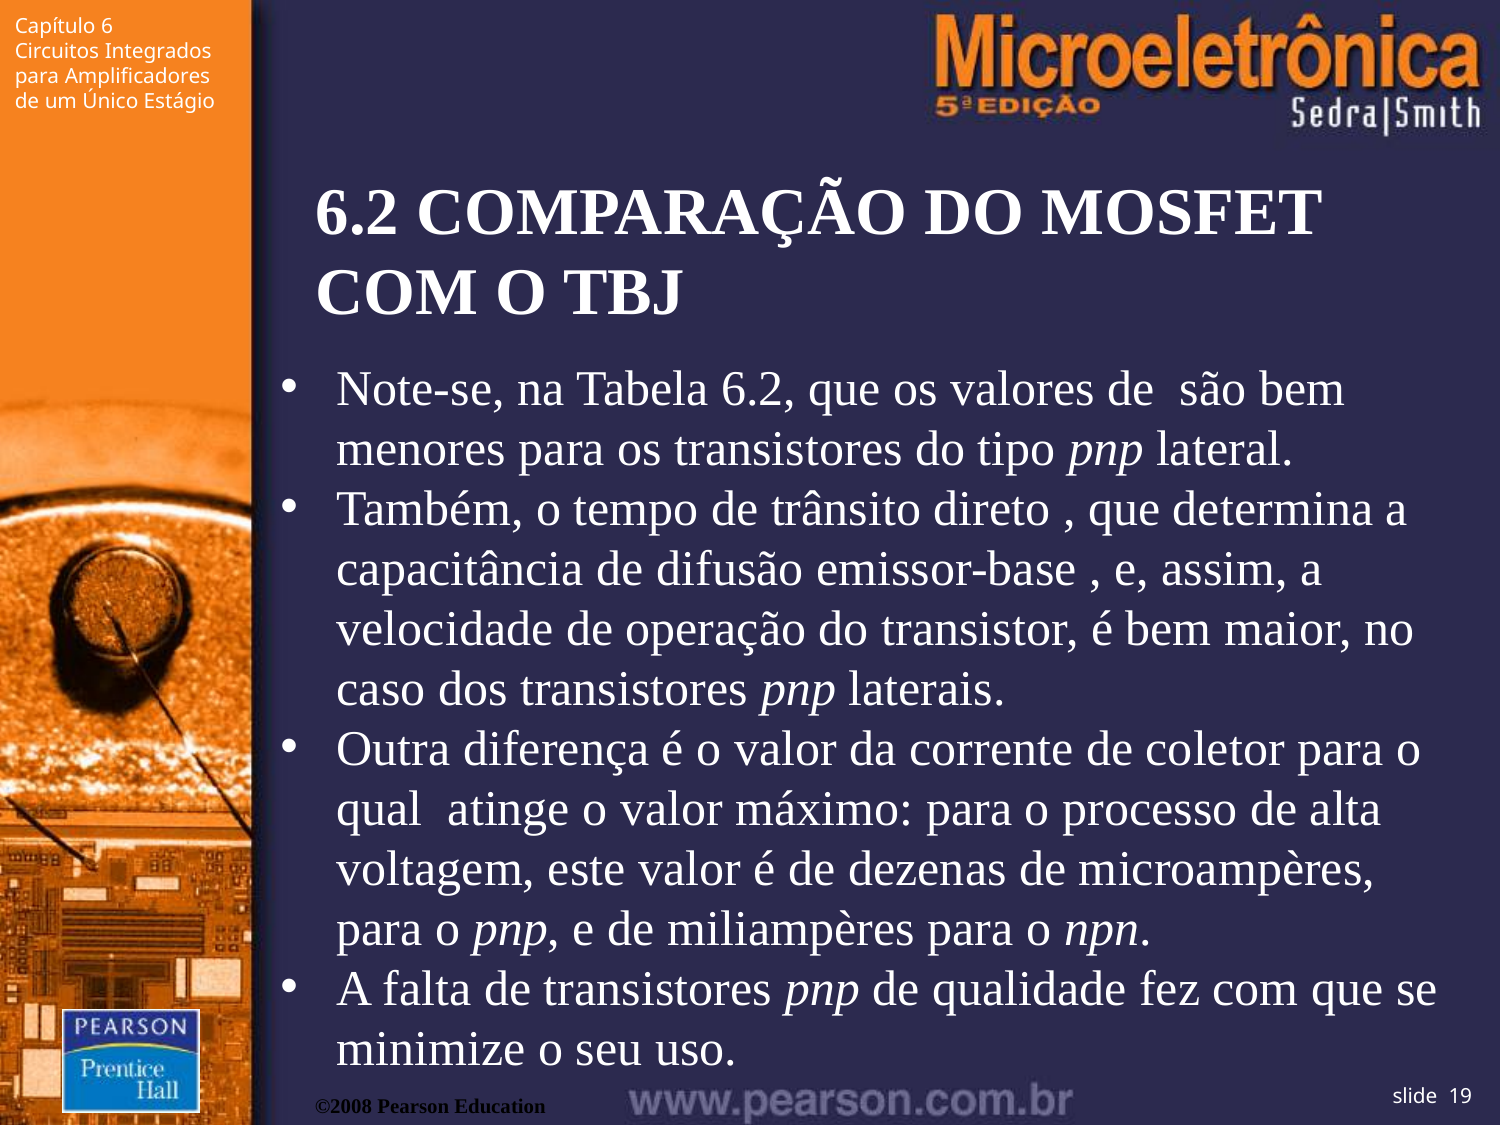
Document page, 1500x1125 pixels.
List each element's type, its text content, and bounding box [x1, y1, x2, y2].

picture [0, 0, 1500, 1125]
text_box 6.2 COMPARAÇÃO DO MOSFET COM O TBJ [301, 160, 1447, 336]
